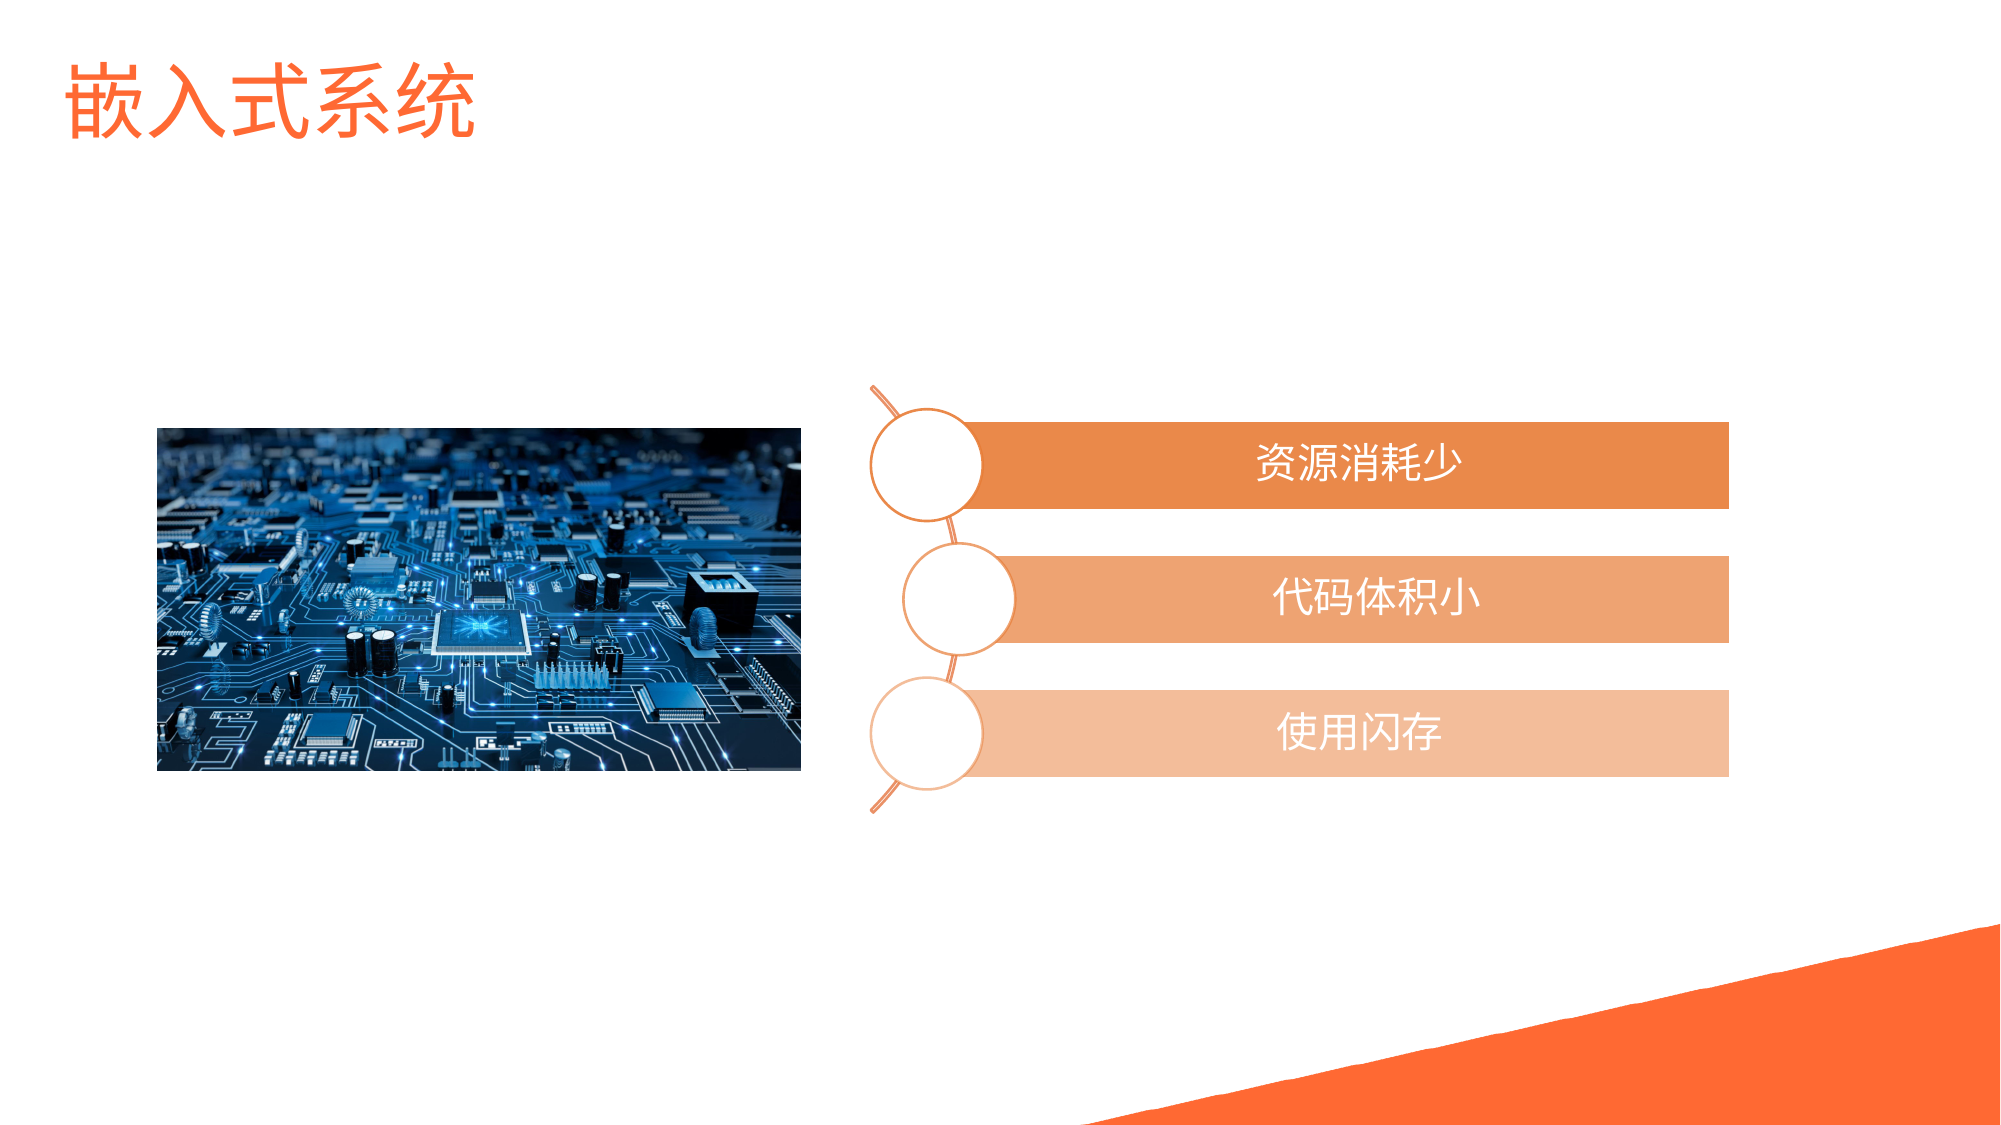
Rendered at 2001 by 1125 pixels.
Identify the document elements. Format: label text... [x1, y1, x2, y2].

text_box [863, 375, 1737, 824]
picture [0, 0, 2001, 1125]
text_box 嵌入式系统 [47, 41, 494, 157]
